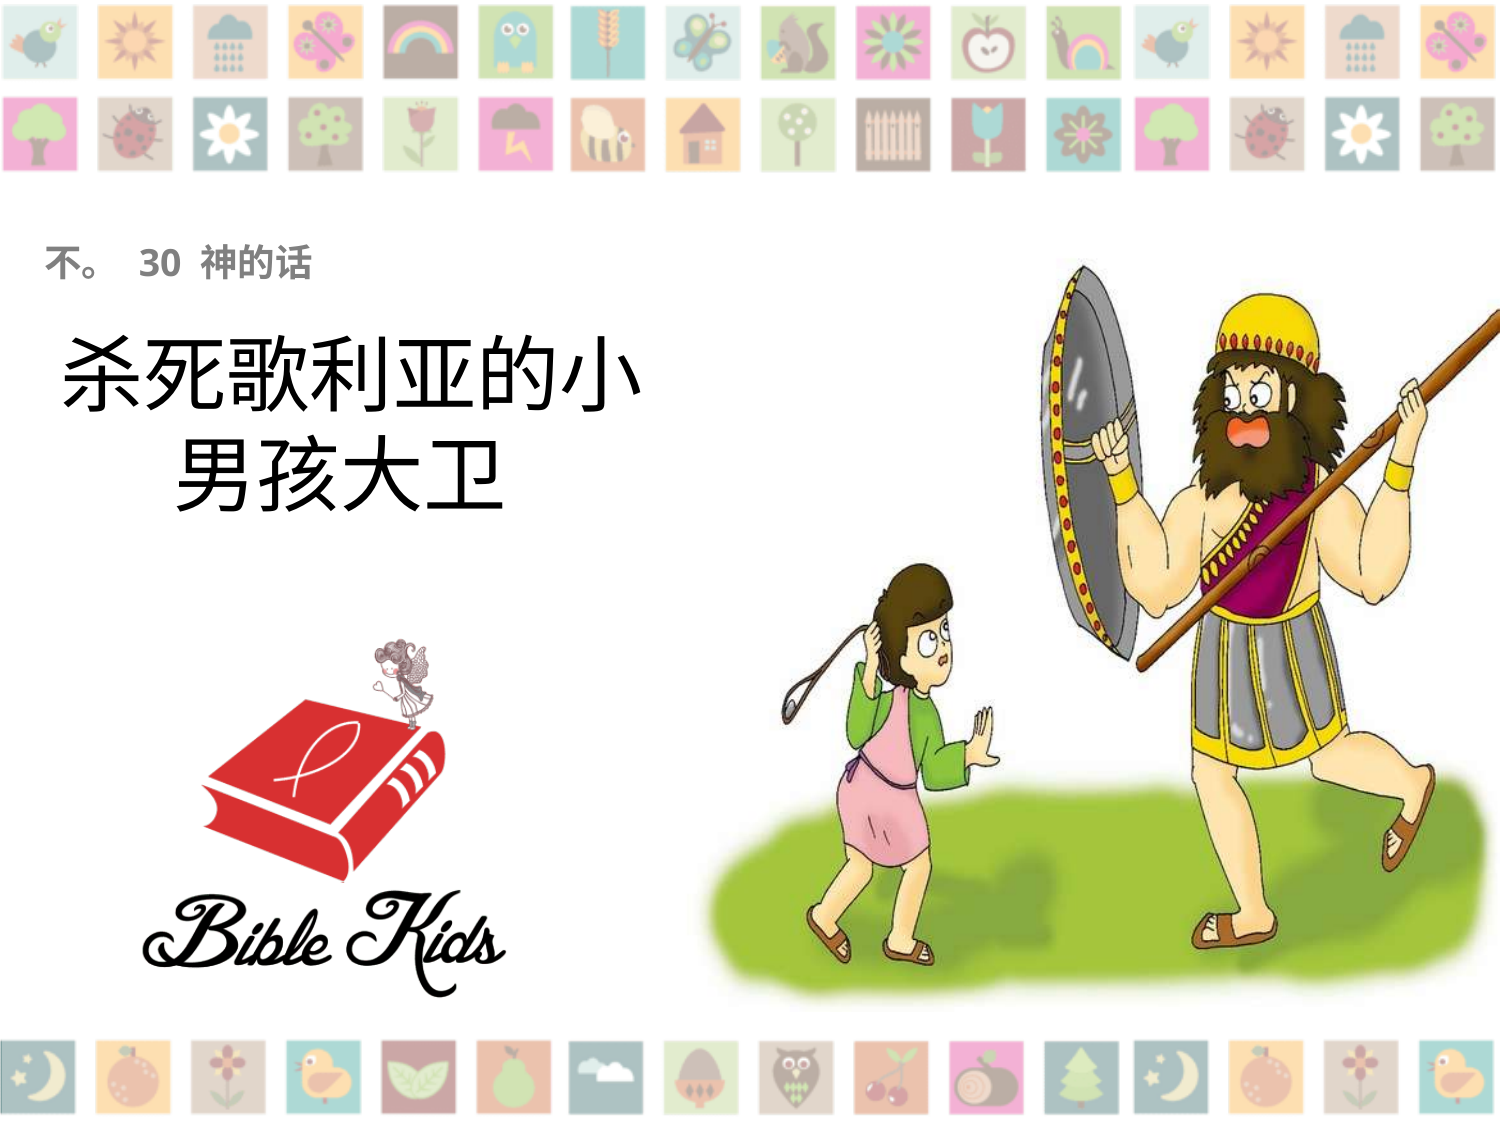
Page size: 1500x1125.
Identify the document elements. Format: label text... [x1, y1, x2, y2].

picture [666, 196, 1500, 1013]
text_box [0, 1028, 1500, 1118]
picture [117, 600, 544, 1027]
text_box 不。 30 神的话 [29, 231, 526, 292]
text_box 杀死歌利亚的小男孩大卫 [29, 314, 661, 630]
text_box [0, 3, 1500, 181]
